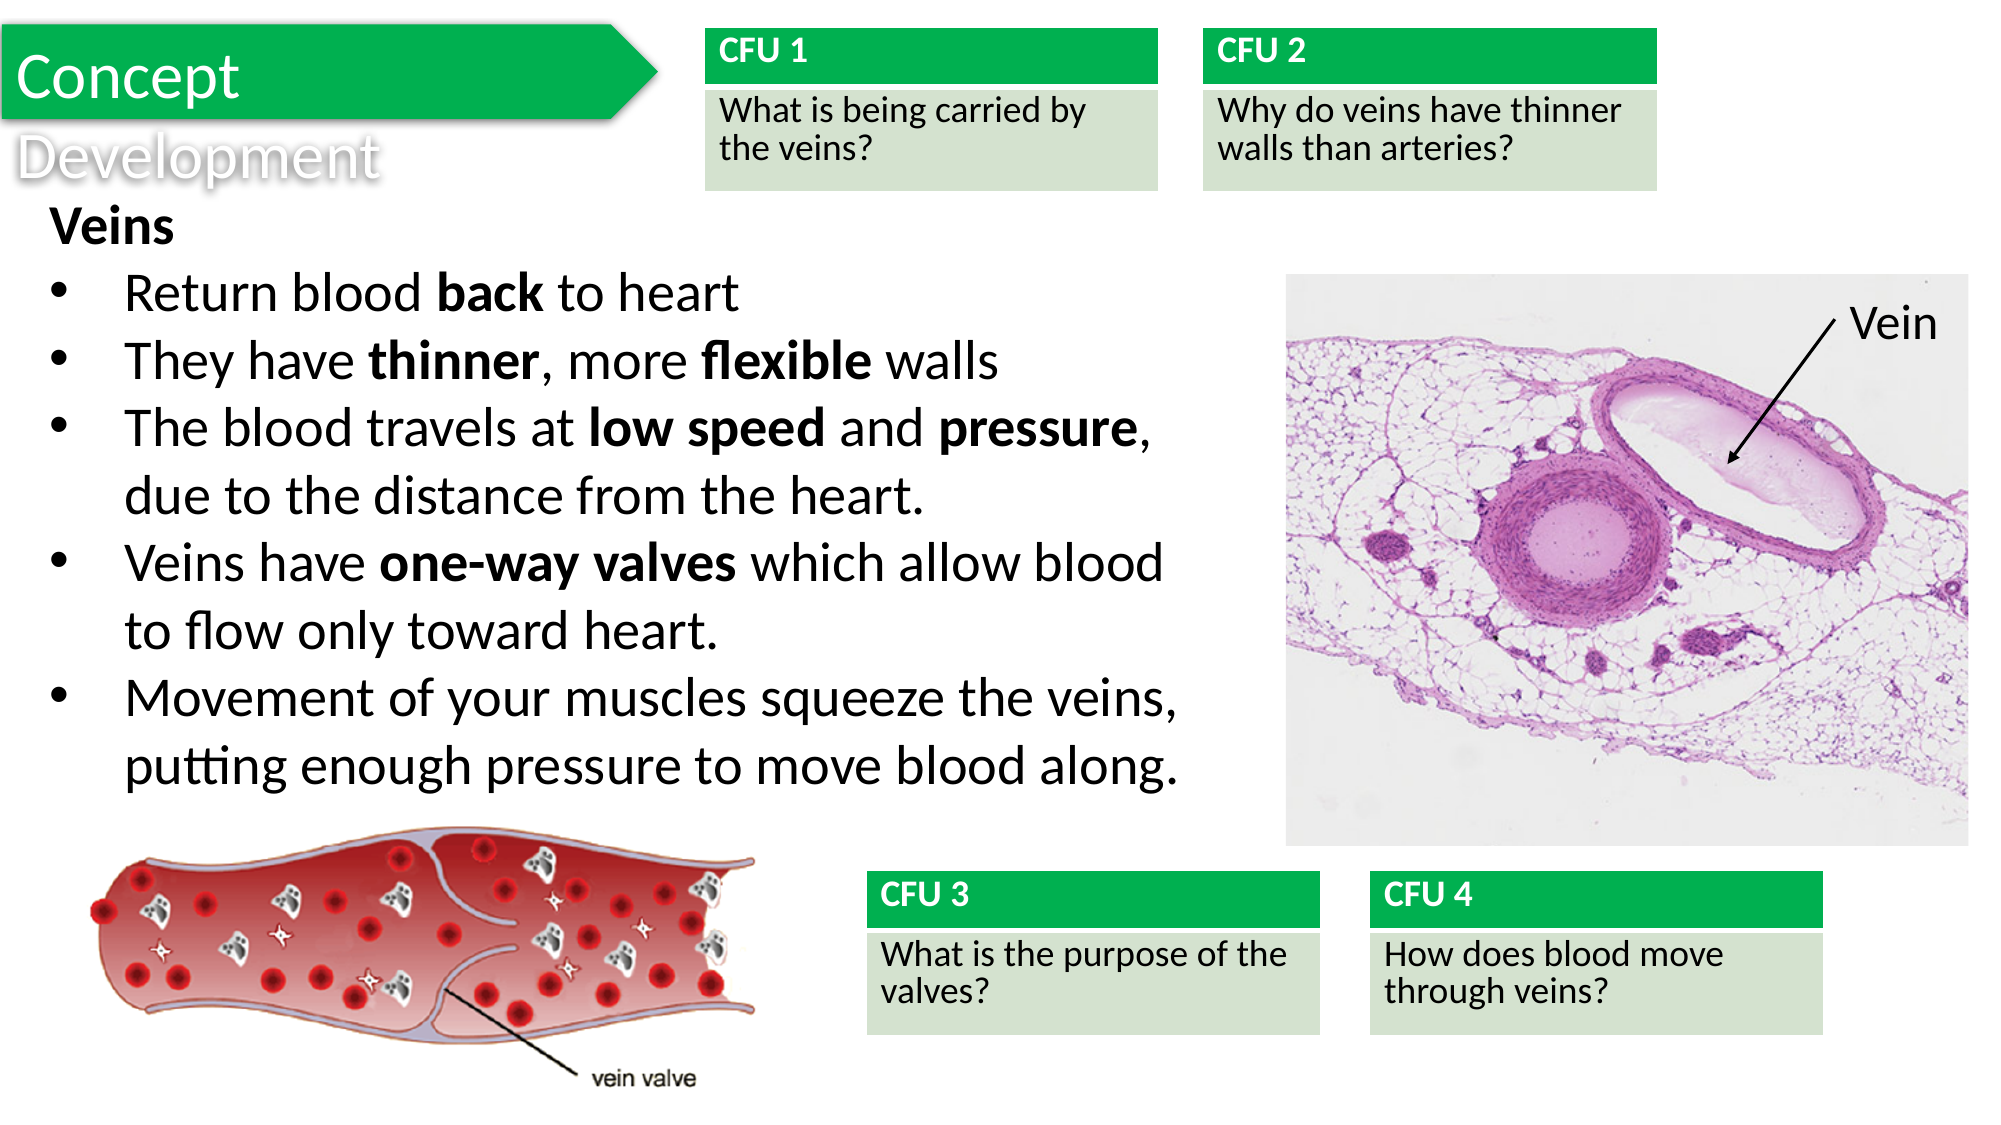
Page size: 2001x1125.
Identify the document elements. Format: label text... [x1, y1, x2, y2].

picture [82, 804, 788, 1102]
table_header CFU 3 [867, 871, 1320, 928]
table_cell How does blood move through veins? [1370, 933, 1823, 1035]
table_header CFU 4 [1370, 871, 1823, 928]
table_header CFU 1 [705, 28, 1158, 84]
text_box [1727, 281, 1954, 465]
picture [1285, 274, 1969, 846]
table_cell What is the purpose of the valves? [867, 933, 1320, 1035]
table_cell Why do veins have thinner walls than arteries? [1203, 90, 1657, 191]
table_cell What is being carried by the veins? [705, 90, 1158, 191]
text_box Veins Return blood back to heart They have thinner, more flexible walls The blood travels at low speed and pressure, due to the distance from the heart. Veins have one-way valves which allow blood to flow only toward heart. Movement of your muscles squeeze the veins, putting enough pressure to move blood along. [34, 180, 1223, 871]
text_box Concept Development [1, 24, 658, 119]
table_header CFU 2 [1203, 28, 1657, 84]
